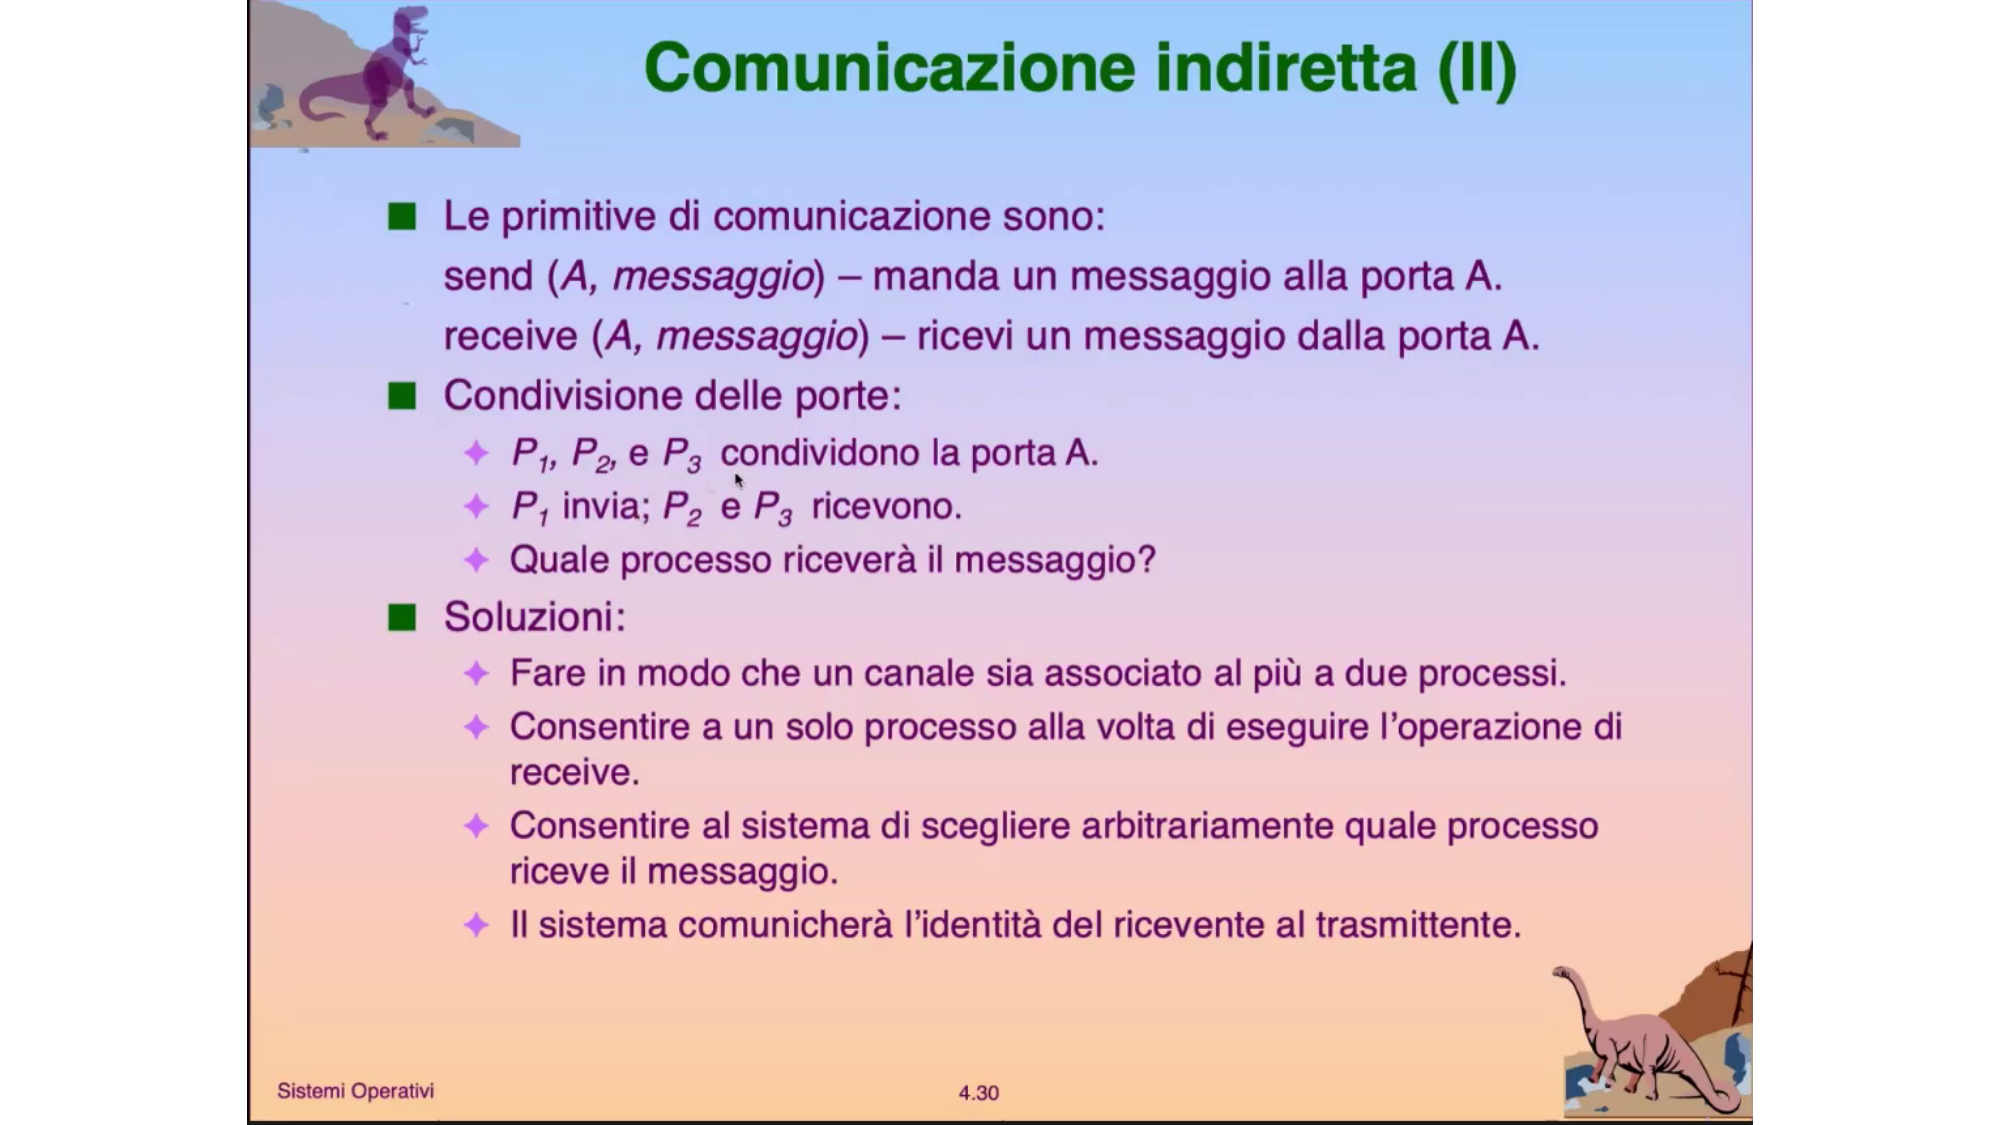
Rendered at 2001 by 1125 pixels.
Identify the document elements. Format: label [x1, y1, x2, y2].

picture [247, 0, 1753, 1125]
